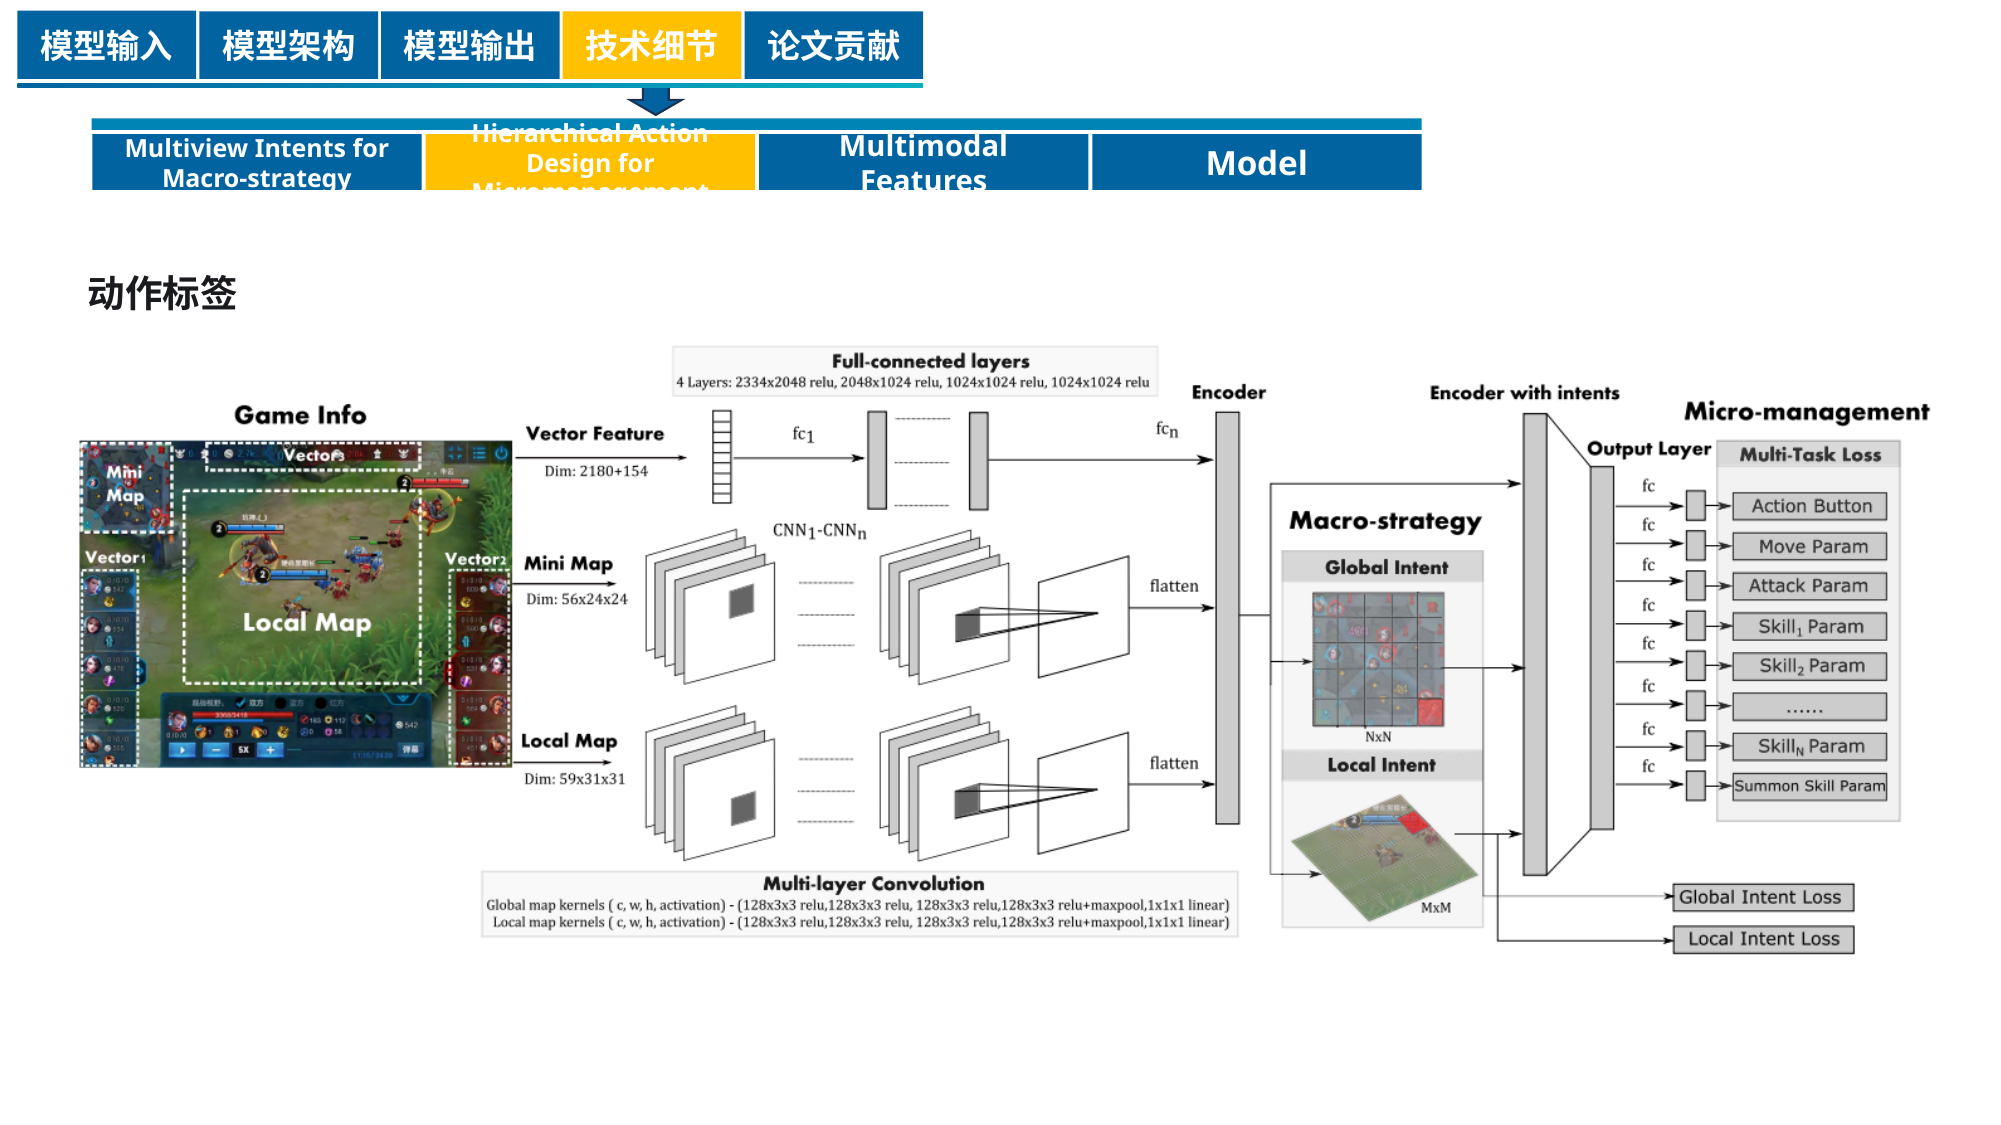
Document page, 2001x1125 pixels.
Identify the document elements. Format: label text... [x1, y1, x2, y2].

text_box Multiview Intents for Macro-strategy [91, 133, 423, 191]
text_box Model [1091, 133, 1423, 191]
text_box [17, 10, 924, 79]
text_box 动作标签 [72, 262, 1073, 323]
text_box Hierarchical Action Design for Micromanagement [425, 133, 756, 191]
text_box [91, 117, 1423, 131]
text_box [626, 89, 686, 117]
text_box [16, 82, 924, 89]
picture [72, 330, 1934, 977]
text_box Multimodal Features [758, 133, 1089, 191]
